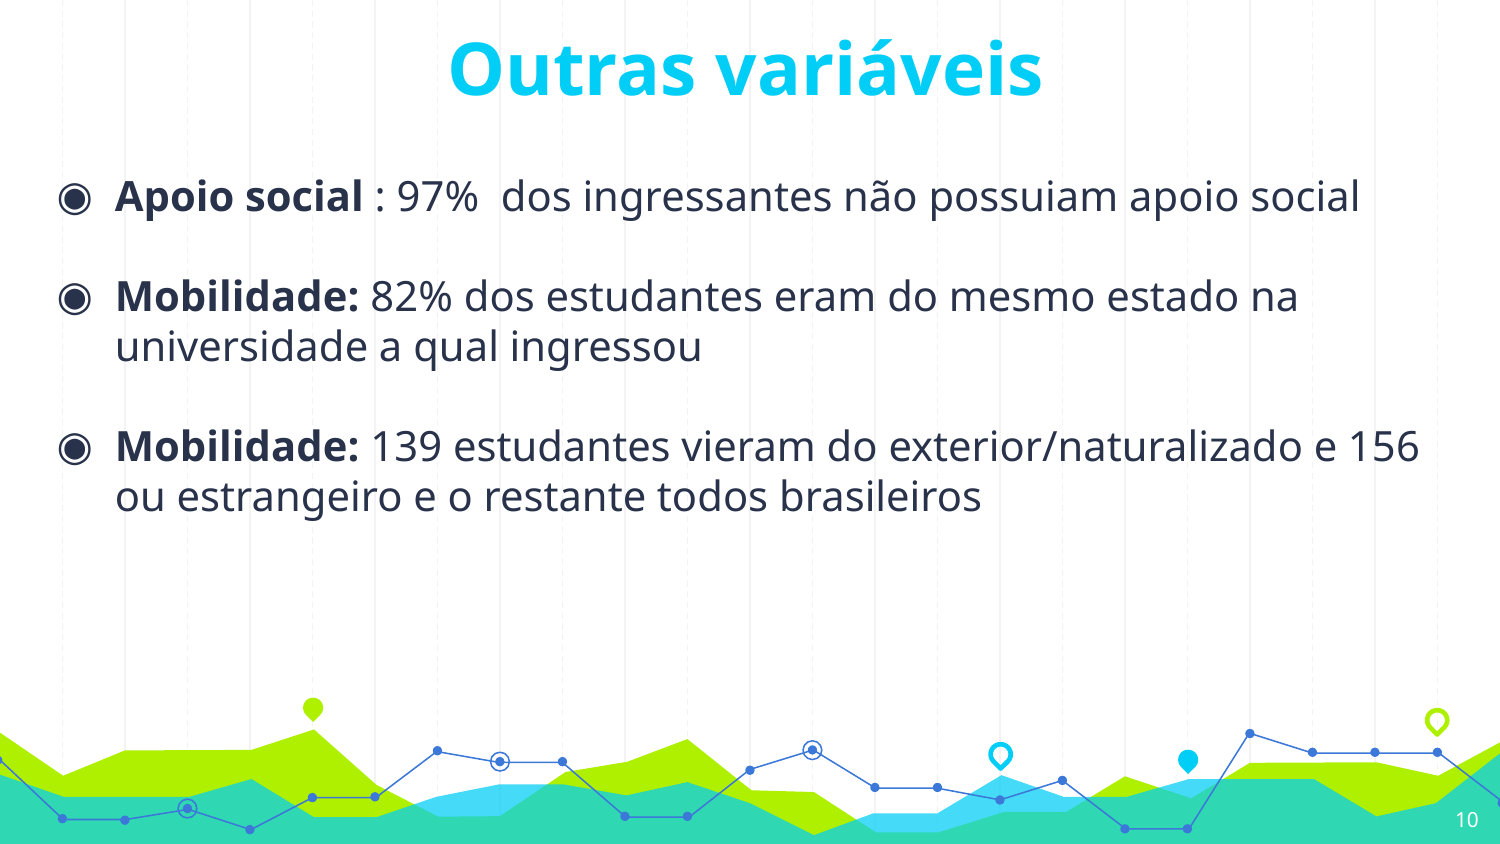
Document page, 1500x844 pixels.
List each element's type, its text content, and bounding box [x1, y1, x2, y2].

list Apoio social : 97% dos ingressantes não possuiam apoio social Mobilidade: 82% dos estudantes eram do mesmo estado na universidade a qual ingressou Mobilidade: 139 estudantes vieram do exterior/naturalizado e 156 ou estrangeiro e o restante todos brasileiros [24, 154, 1477, 745]
slide_number 10 [1403, 791, 1494, 844]
title Outras variáveis [171, 19, 1320, 125]
